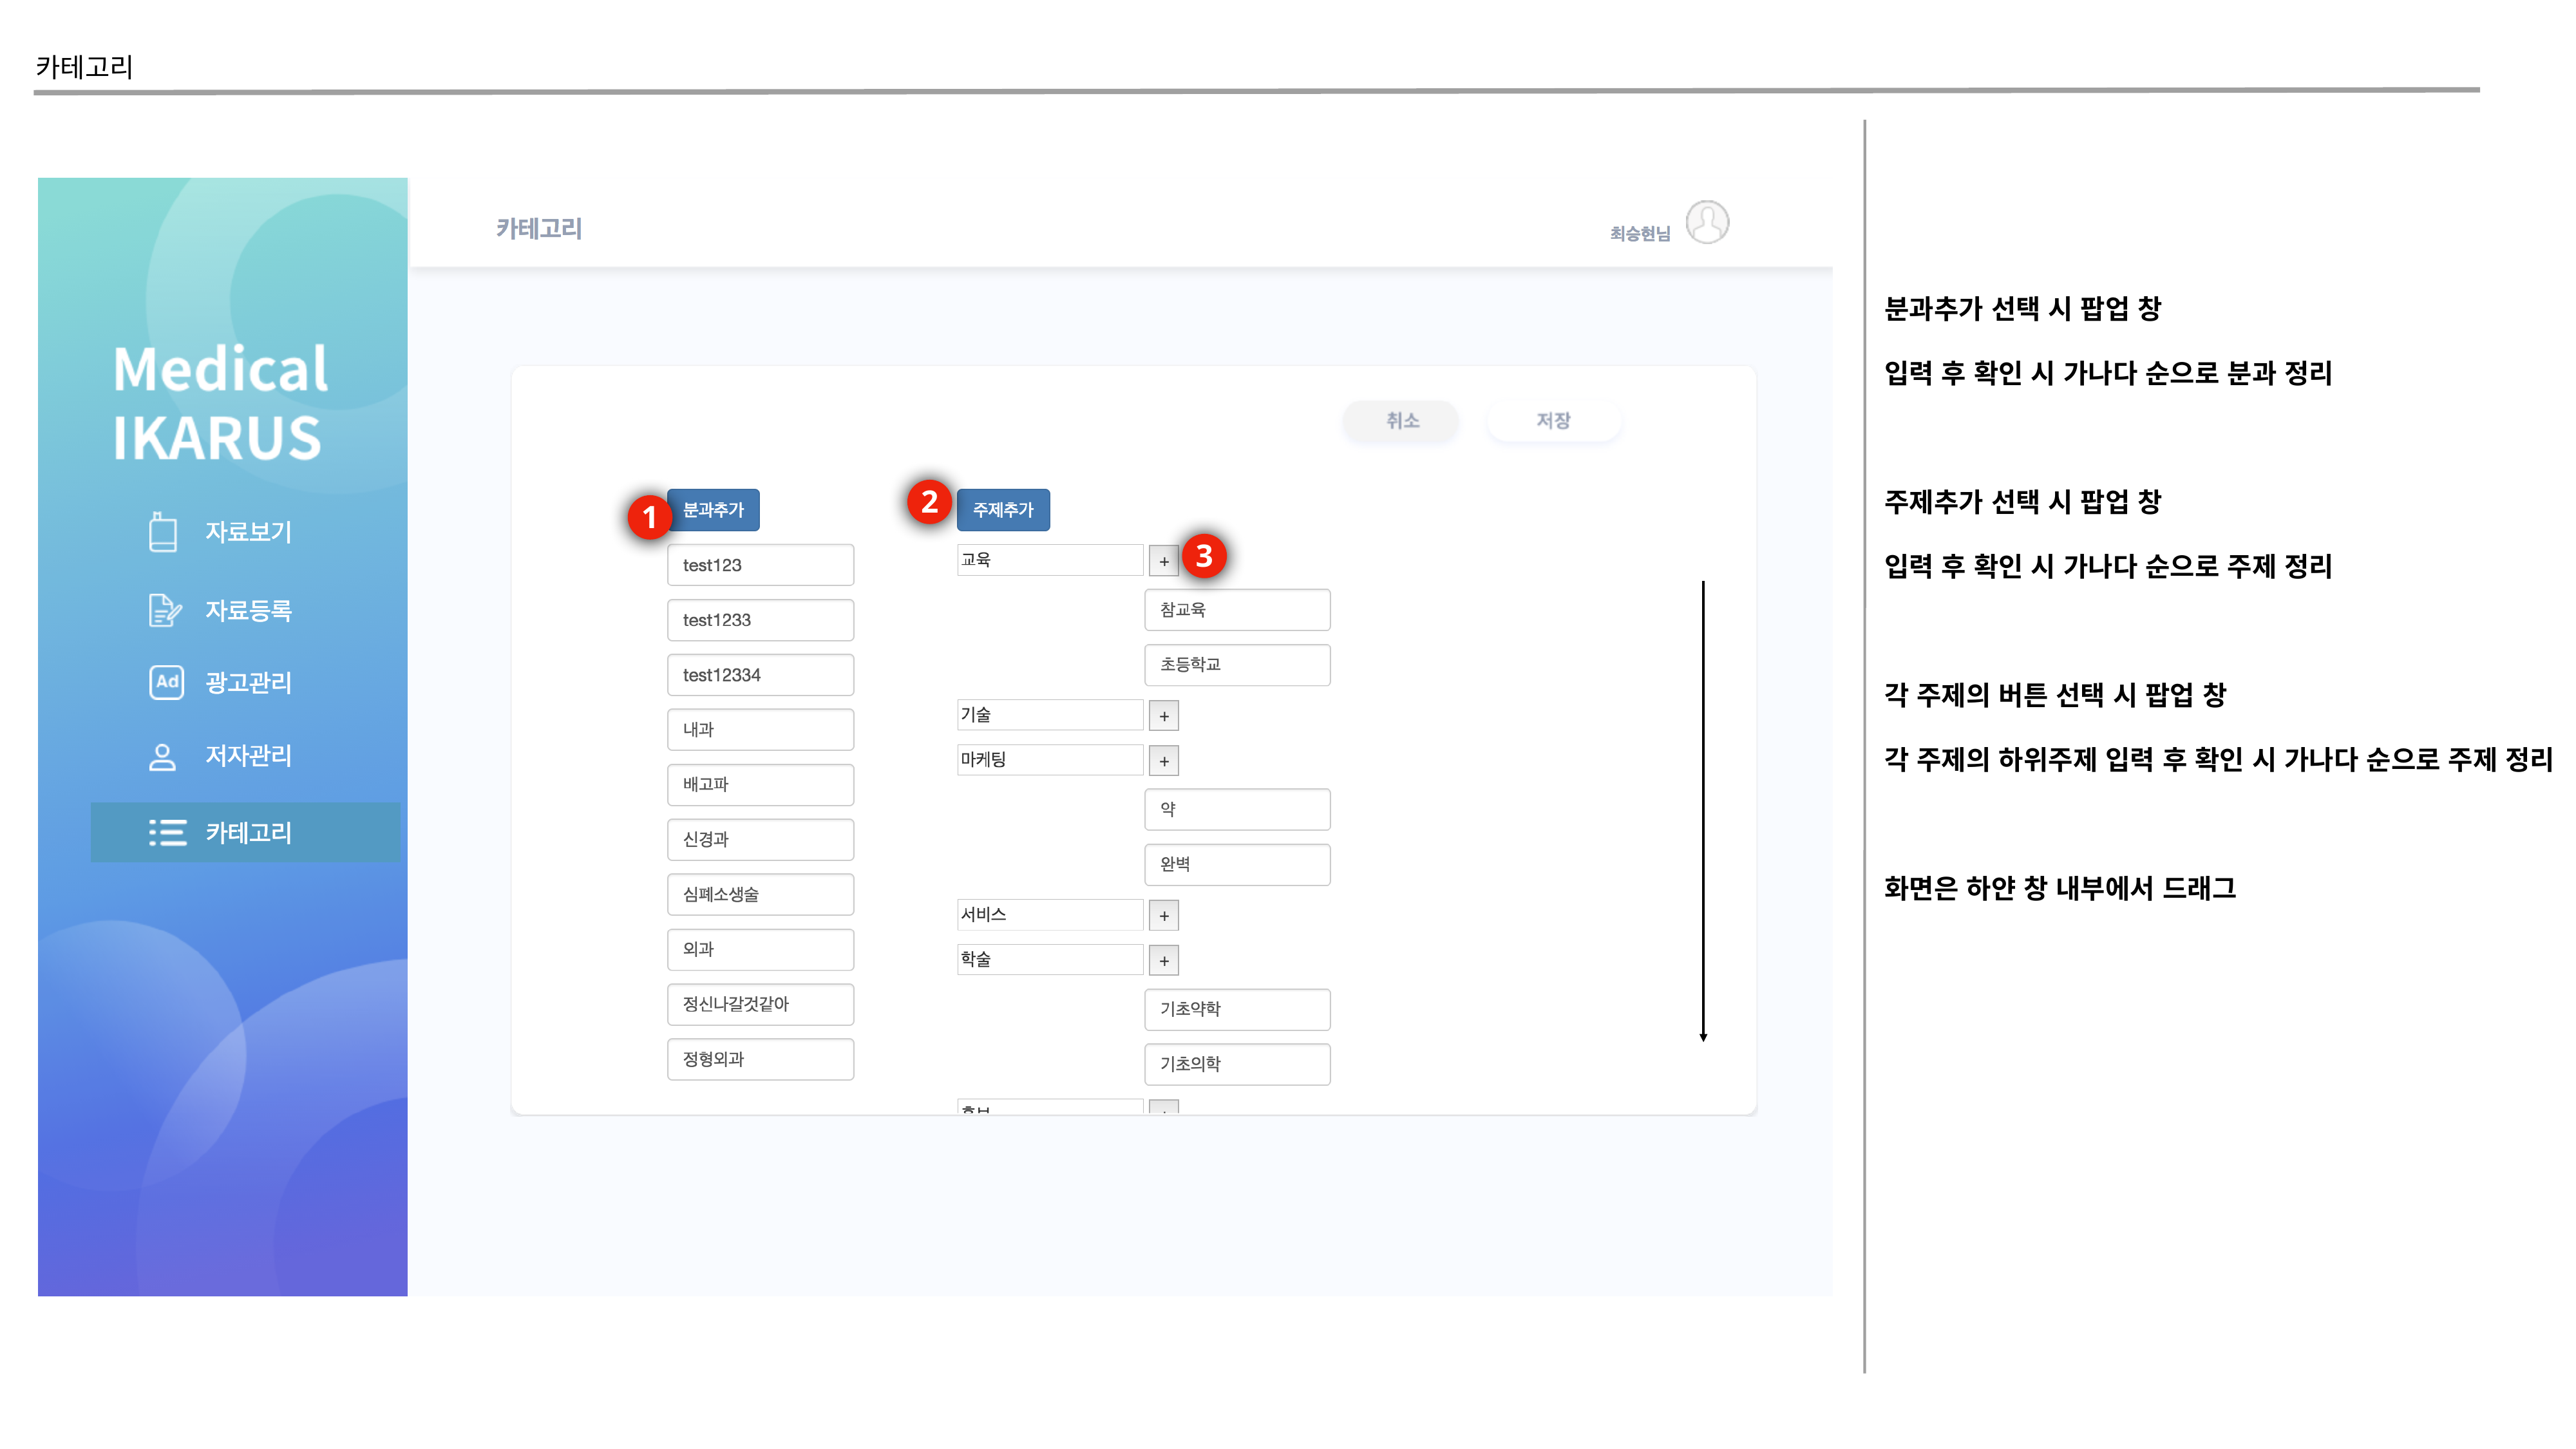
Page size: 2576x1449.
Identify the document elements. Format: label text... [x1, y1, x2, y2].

title 카테고리 [30, 0, 992, 89]
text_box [907, 474, 952, 527]
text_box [627, 489, 673, 543]
picture [38, 178, 1833, 1296]
text_box 분과추가 선택 시 팝업 창 입력 후 확인 시 가나다 순으로 분과 정리 주제추가 선택 시 팝업 창 입력 후 확인 시 가나다 순으로 주제 정리 각 주제의 버튼 선택 시 팝업 창 각 주제의 하위주제 입력 후 확인 시 가나다 순으로 주제 정리 화면은 하얀 창 내부에서 드래그 [1879, 254, 2561, 1039]
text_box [1182, 528, 1227, 582]
